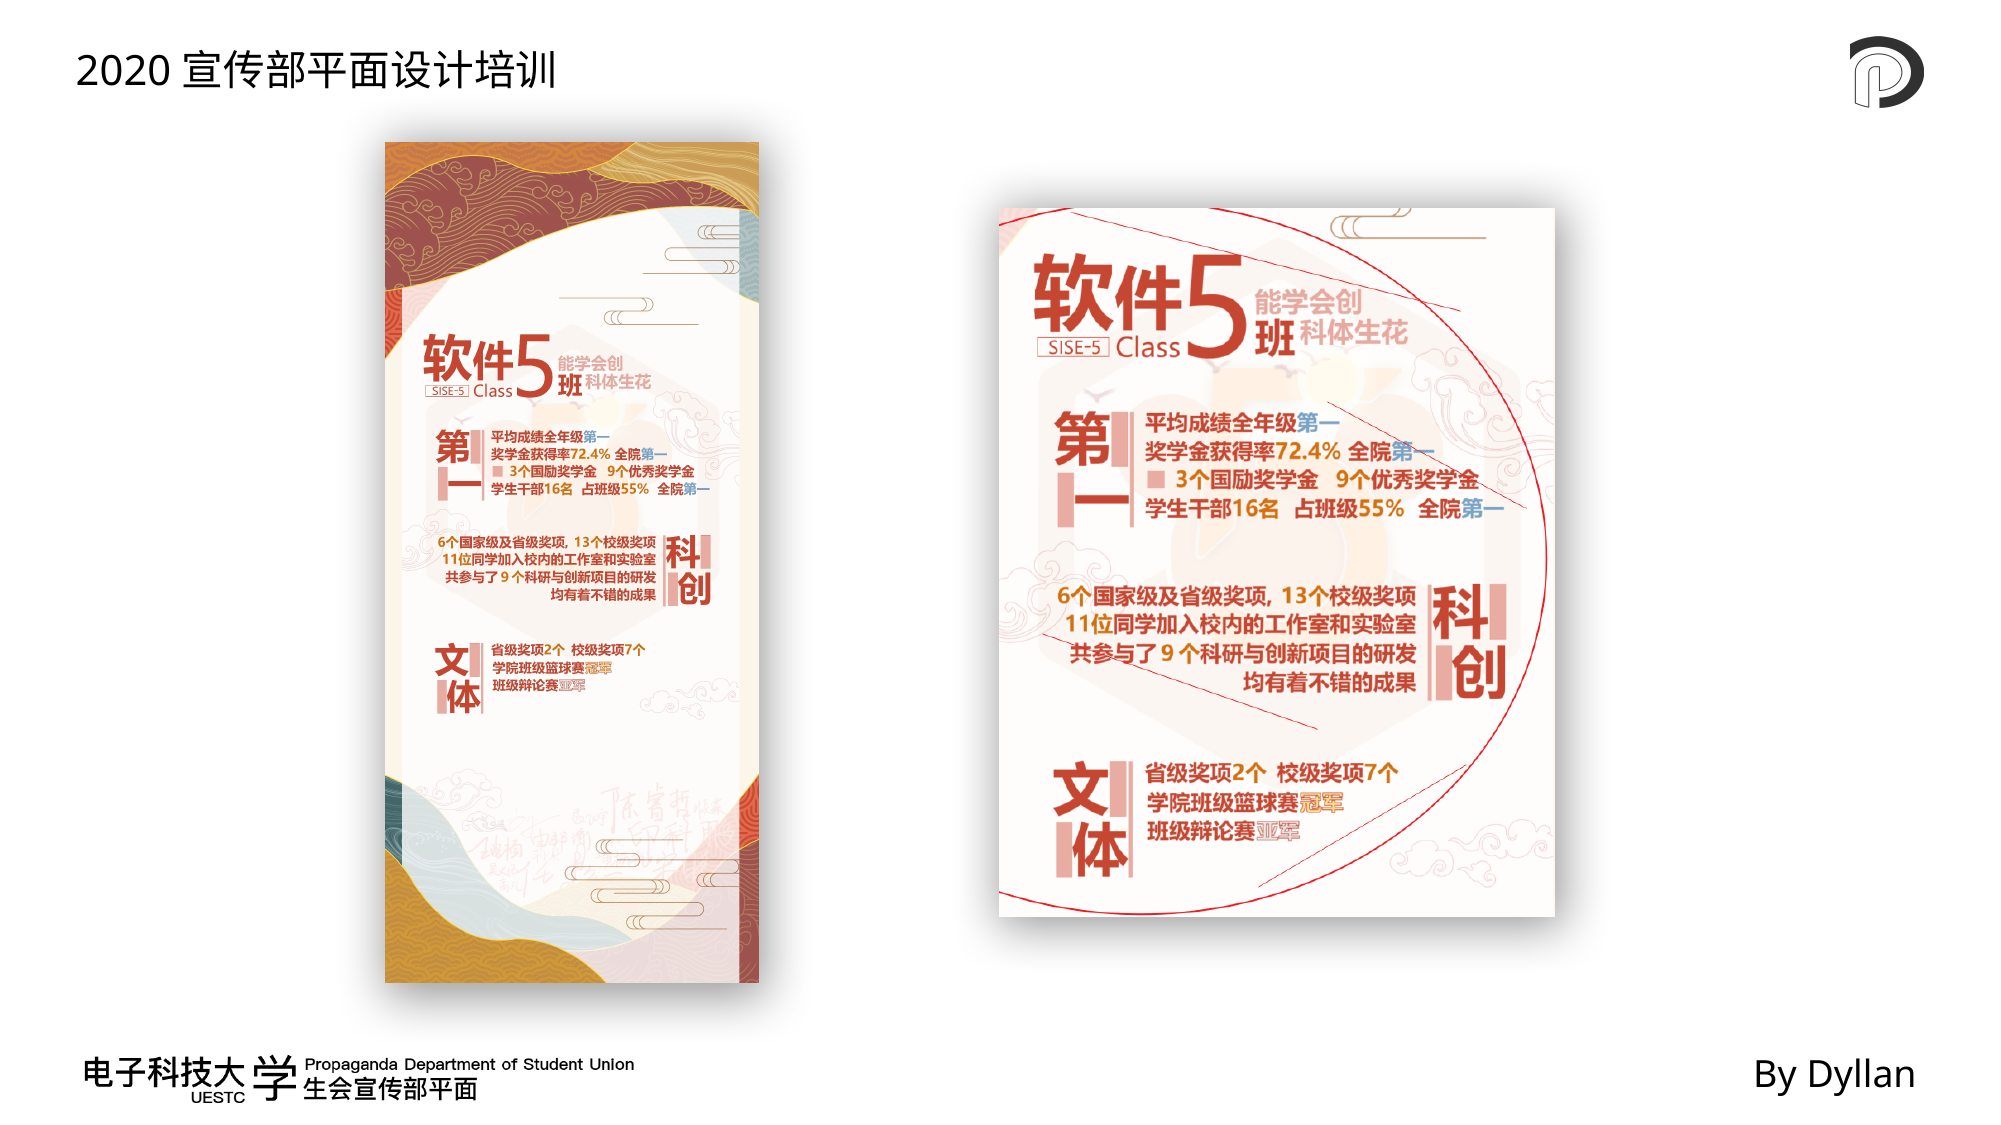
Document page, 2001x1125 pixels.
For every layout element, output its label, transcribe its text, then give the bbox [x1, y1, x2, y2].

picture [1850, 36, 1924, 108]
text_box 2020宣传部平面设计培训 [60, 36, 1284, 102]
picture [60, 1035, 845, 1125]
picture [385, 142, 759, 983]
picture [999, 208, 1555, 917]
text_box By Dyllan [1738, 1042, 1958, 1102]
